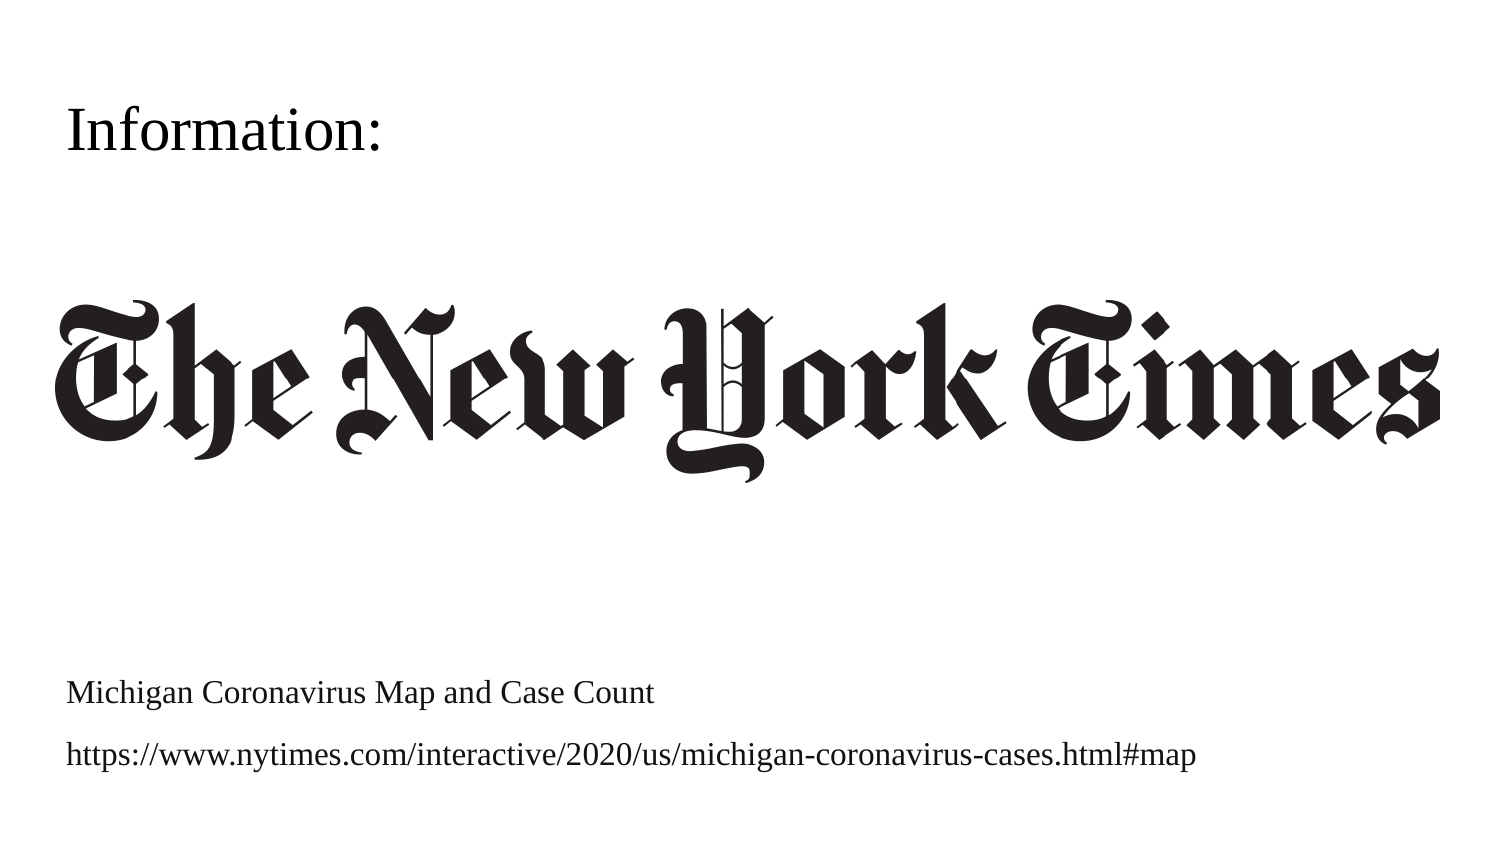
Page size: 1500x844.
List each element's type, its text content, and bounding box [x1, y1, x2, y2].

picture [24, 239, 1476, 518]
list Michigan Coronavirus Map and Case Count https://www.nytimes.com/interactive/2020/us/michigan-coronavirus-cases.html#map [51, 662, 1449, 800]
title Information: [51, 72, 1449, 167]
